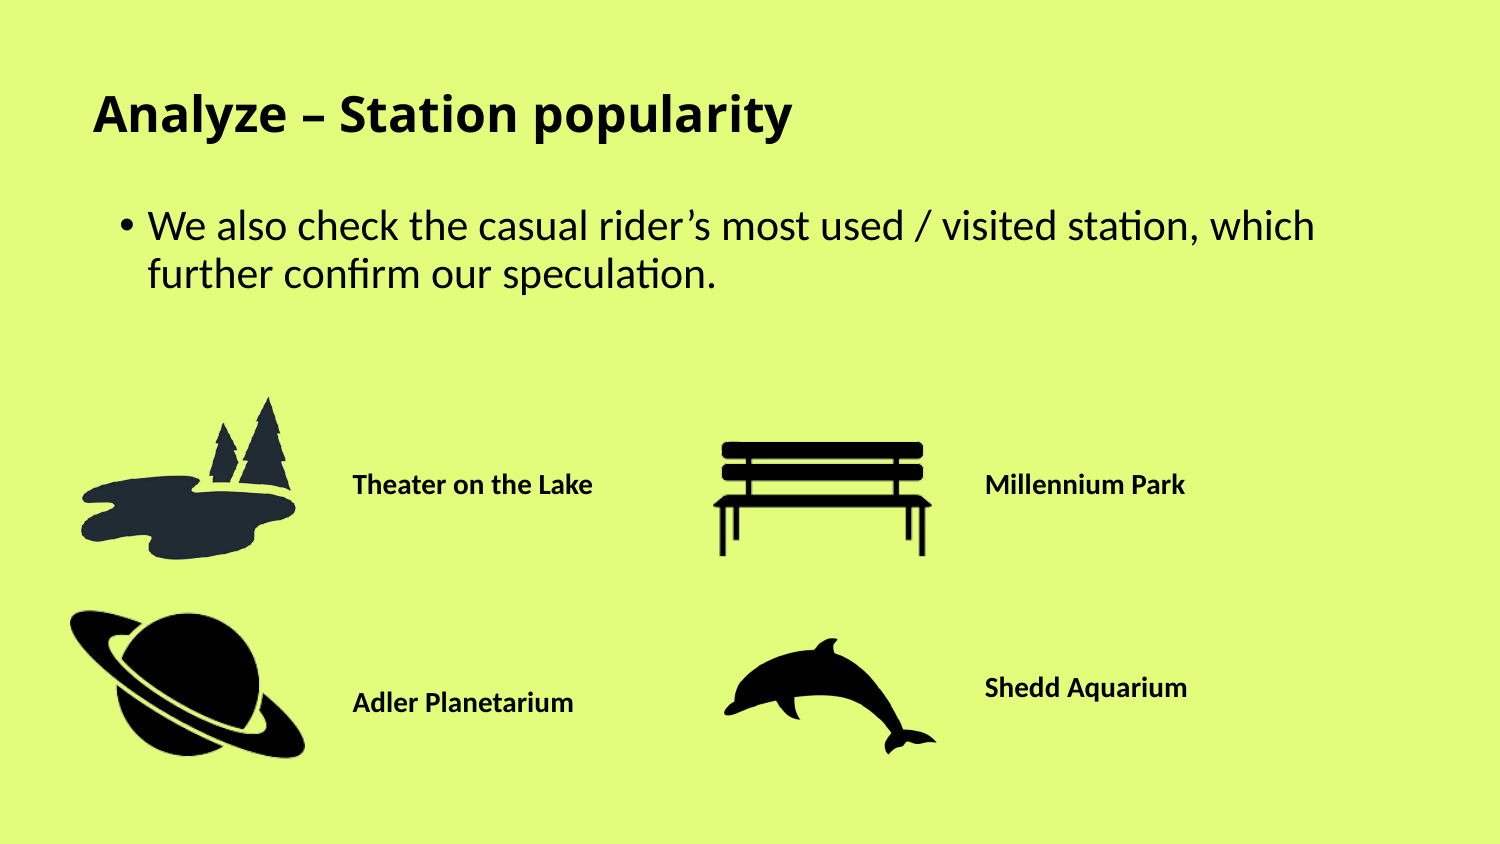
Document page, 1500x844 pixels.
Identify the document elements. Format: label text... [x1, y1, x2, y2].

picture [0, 332, 377, 803]
text_box Theater on the Lake [381, 459, 611, 541]
text_box Shedd Aquarium [973, 662, 1219, 744]
list We also check the casual rider’s most used / visited station, which further confirm our speculation. [107, 197, 1401, 787]
title Analyze – Station popularity [82, 34, 1376, 198]
picture [713, 389, 938, 805]
text_box Millennium Park [973, 459, 1219, 541]
text_box Adler Planetarium [341, 677, 716, 759]
